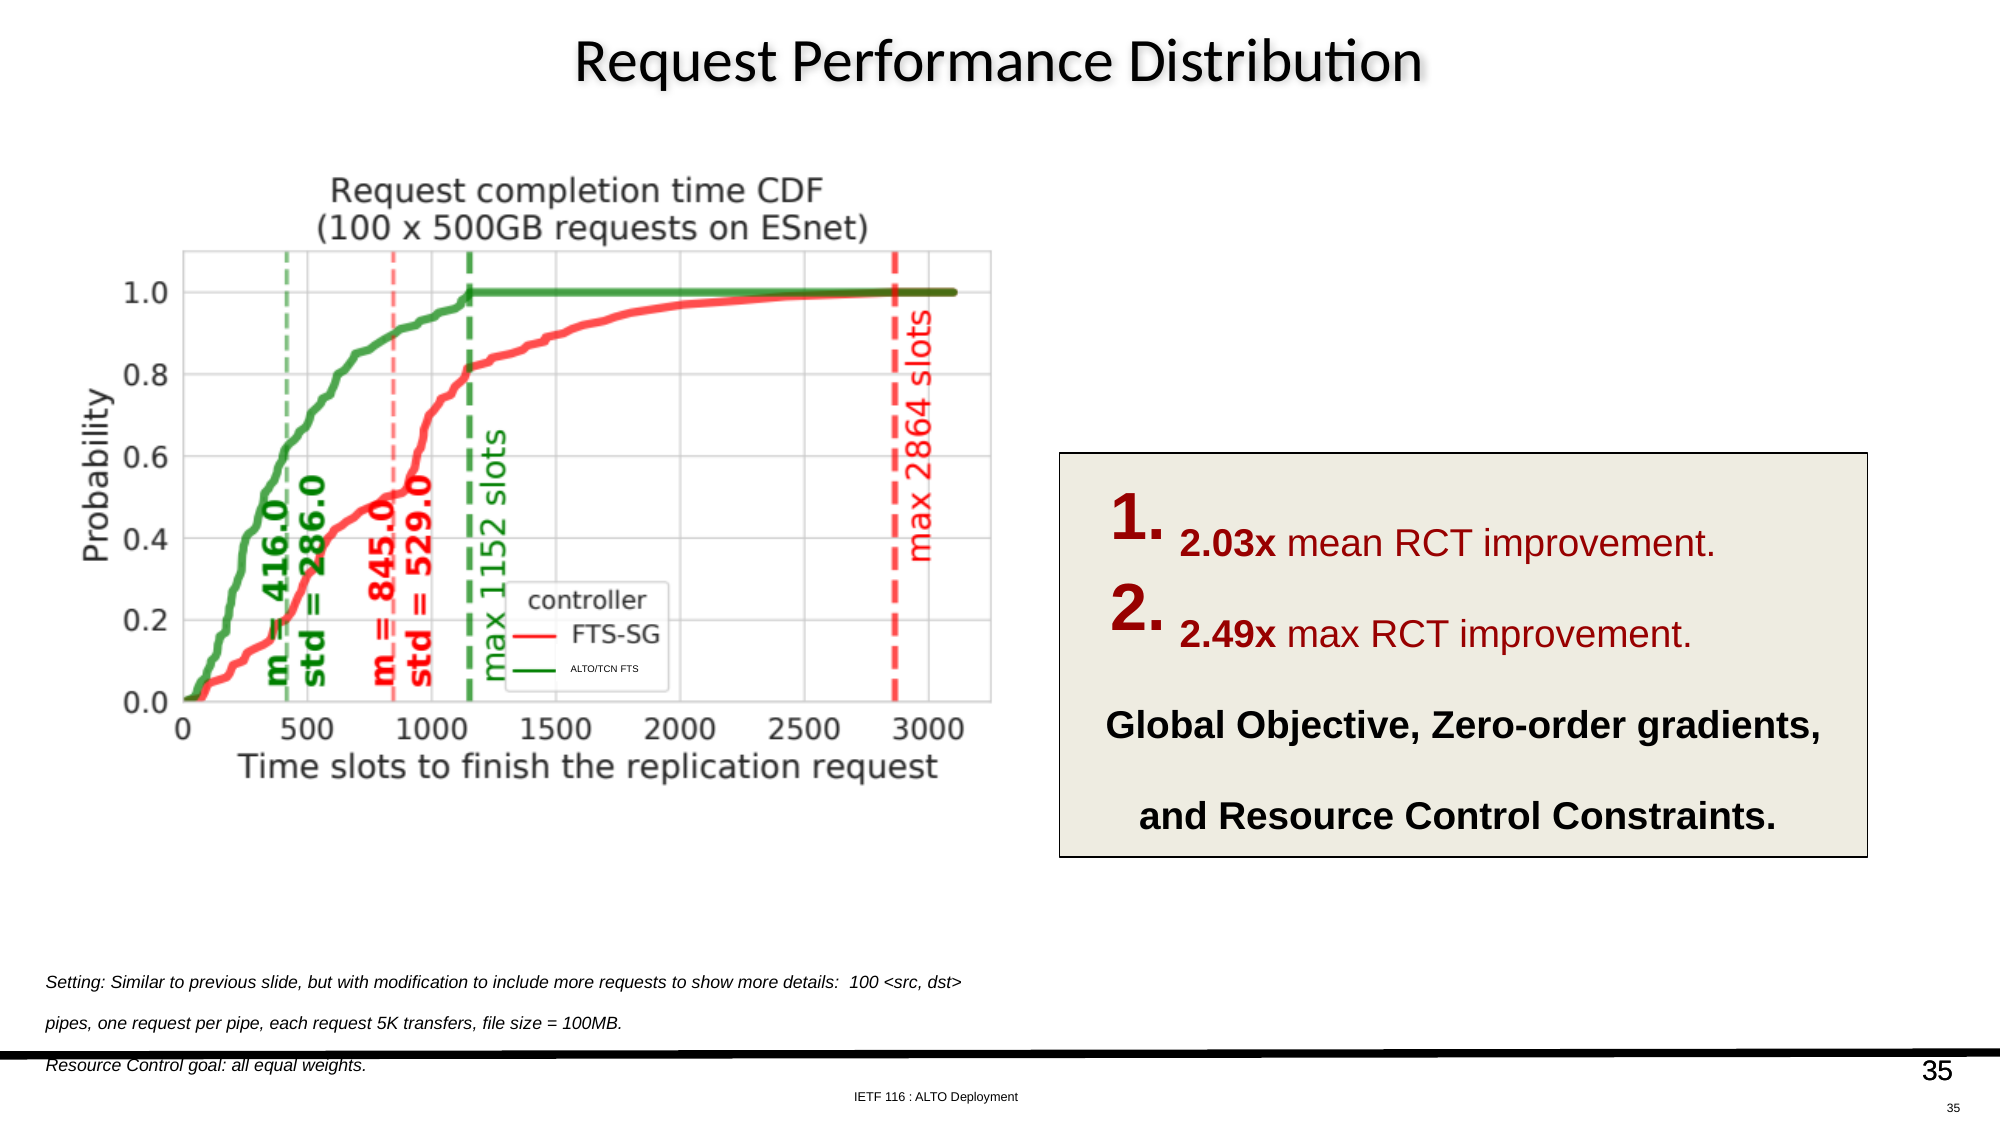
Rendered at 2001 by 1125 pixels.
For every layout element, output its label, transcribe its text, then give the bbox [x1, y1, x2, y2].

text_box Setting: Similar to previous slide, but with modification to include more requests to show more details: 100 <src, dst> pipes, one request per pipe, each request 5K transfers, file size = 100MB. Resource Control goal: all equal weights. [25, 930, 1035, 1096]
slide_number 35 [1853, 1019, 1974, 1106]
picture [67, 162, 1003, 798]
text_box 2.03x mean RCT improvement. 2.49x max RCT improvement. Global Objective, Zero-order gradients, and Resource Control Constraints. [1059, 453, 1868, 858]
title Request Performance Distribution [67, 0, 1933, 126]
